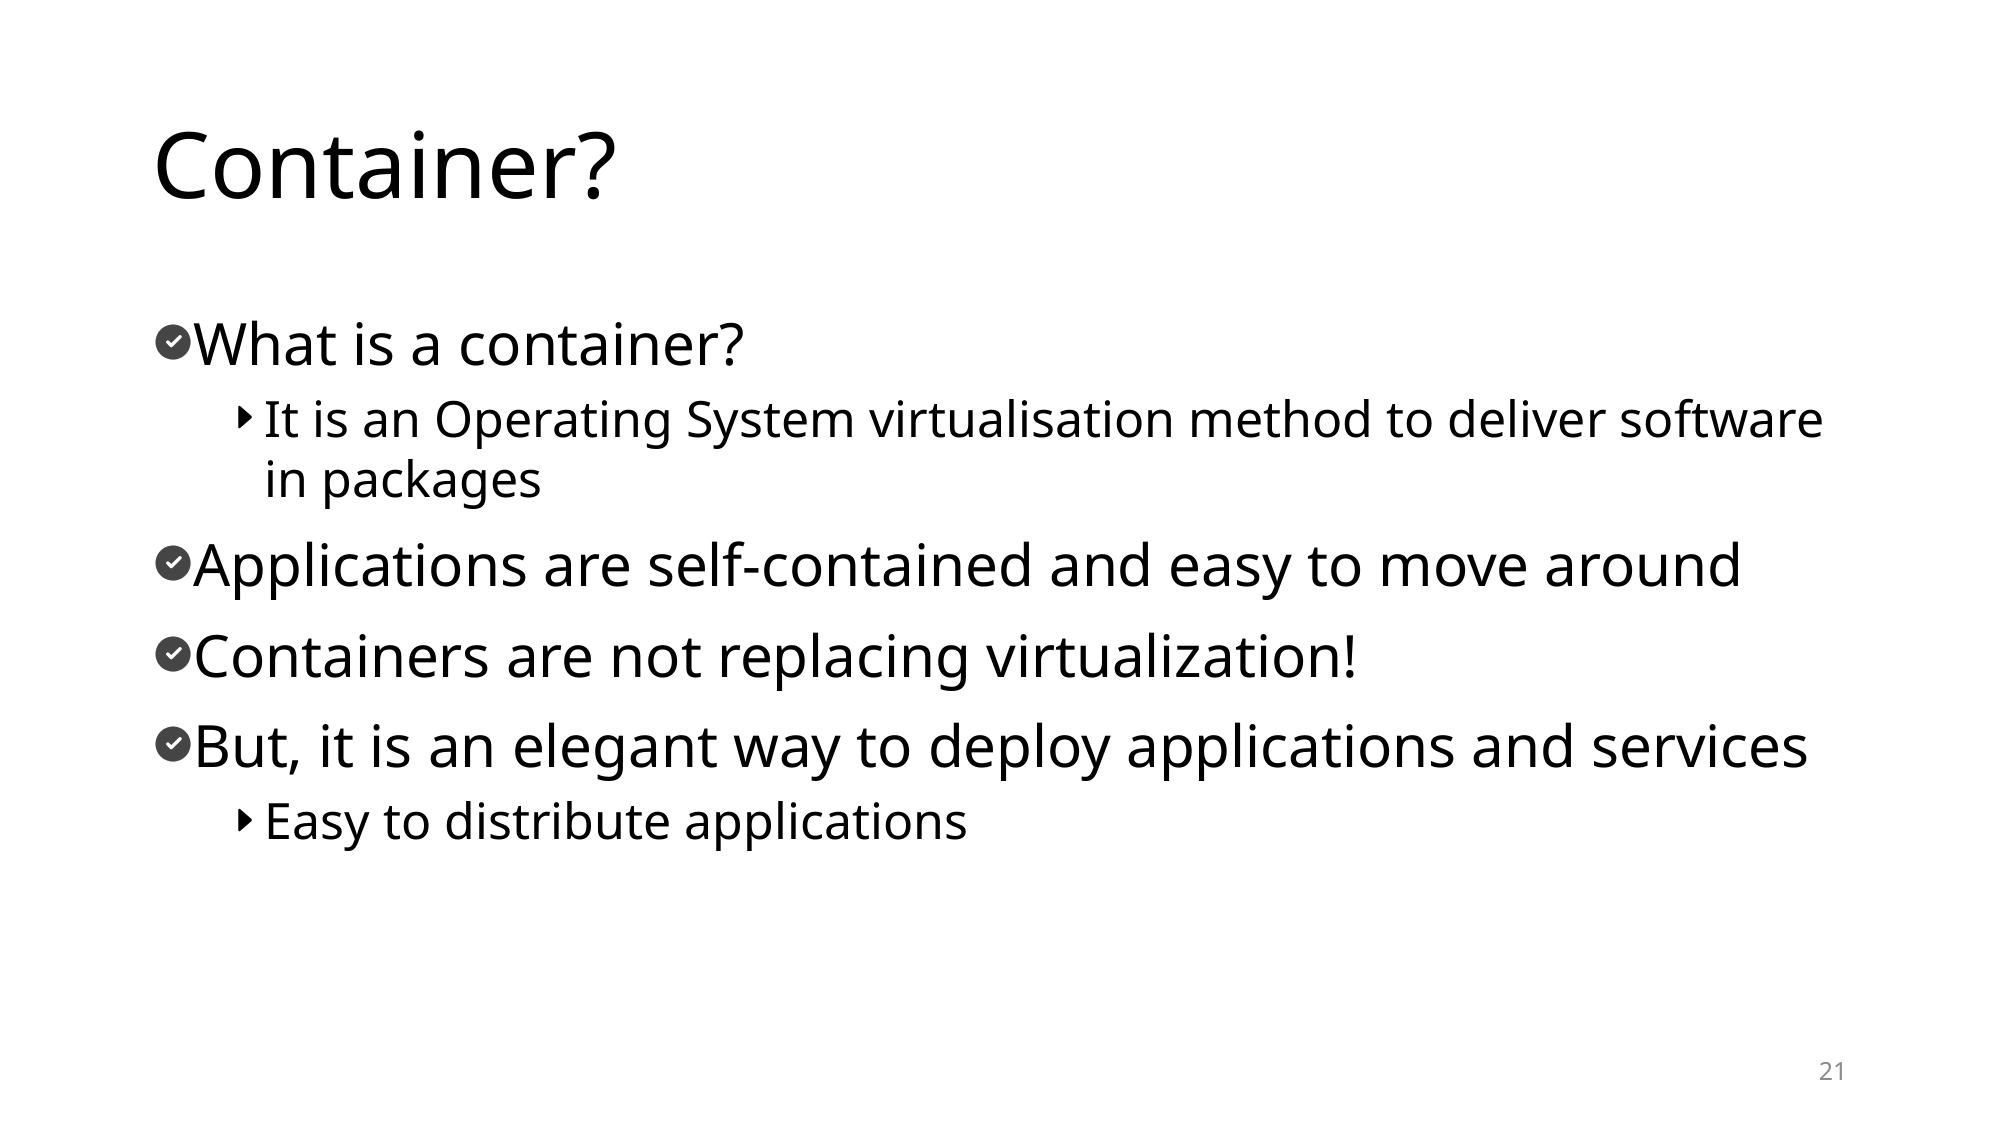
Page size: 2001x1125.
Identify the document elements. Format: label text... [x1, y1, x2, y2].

picture [152, 633, 194, 675]
picture [227, 399, 263, 435]
picture [152, 321, 194, 363]
slide_number 21 [1412, 1042, 1863, 1103]
picture [152, 542, 194, 584]
picture [227, 802, 263, 838]
title Container? [137, 59, 1863, 278]
picture [152, 723, 194, 765]
list What is a container? It is an Operating System virtualisation method to deliver software in packages Applications are self-contained and easy to move around Containers are not replacing virtualization! But, it is an elegant way to deploy applications and services Easy to distribute applications [137, 299, 1863, 1014]
